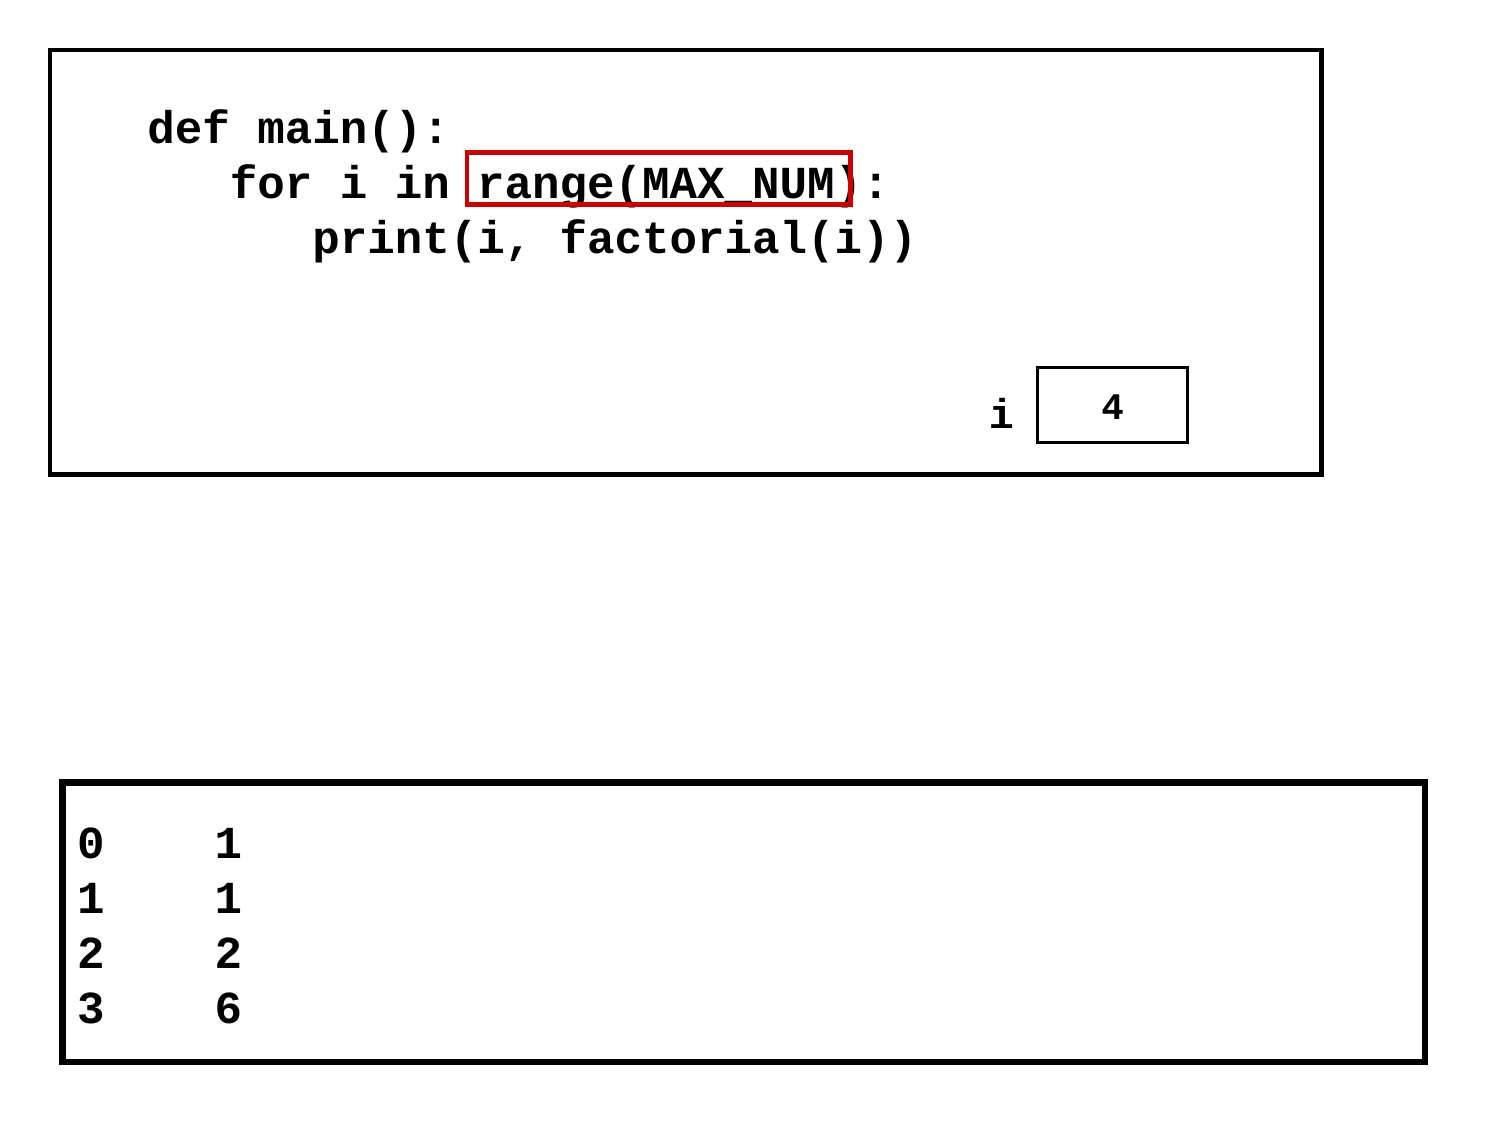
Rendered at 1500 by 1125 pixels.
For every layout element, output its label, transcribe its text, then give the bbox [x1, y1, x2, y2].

text_box 0 1 1 1 2 2 3 6 [62, 782, 1425, 1063]
text_box 4 [1037, 367, 1188, 443]
text_box i [974, 379, 1050, 445]
text_box [466, 152, 851, 205]
text_box def main(): for i in range(MAX_NUM): print(i, factorial(i)) [49, 49, 1322, 475]
